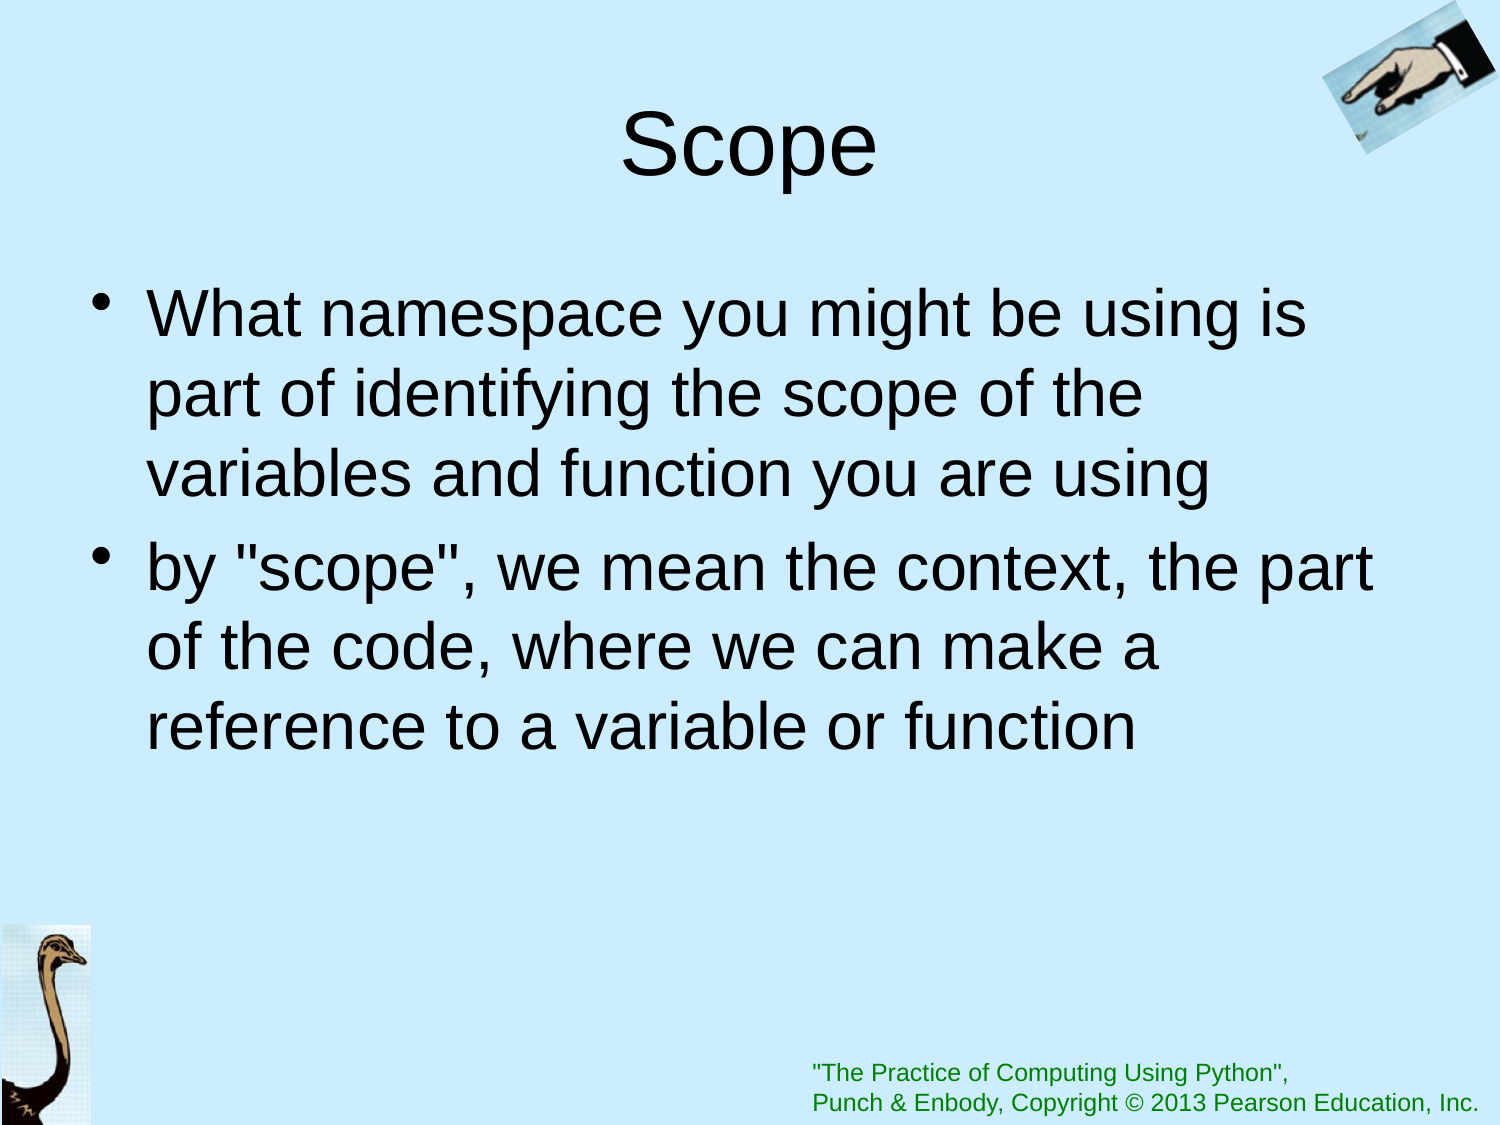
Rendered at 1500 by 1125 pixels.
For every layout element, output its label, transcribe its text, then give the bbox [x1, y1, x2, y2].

title Scope [75, 45, 1425, 233]
picture [2, 924, 92, 1125]
picture [1378, 0, 1499, 120]
list What namespace you might be using is part of identifying the scope of the variables and function you are using by "scope", we mean the context, the part of the code, where we can make a reference to a variable or function [75, 262, 1425, 1005]
